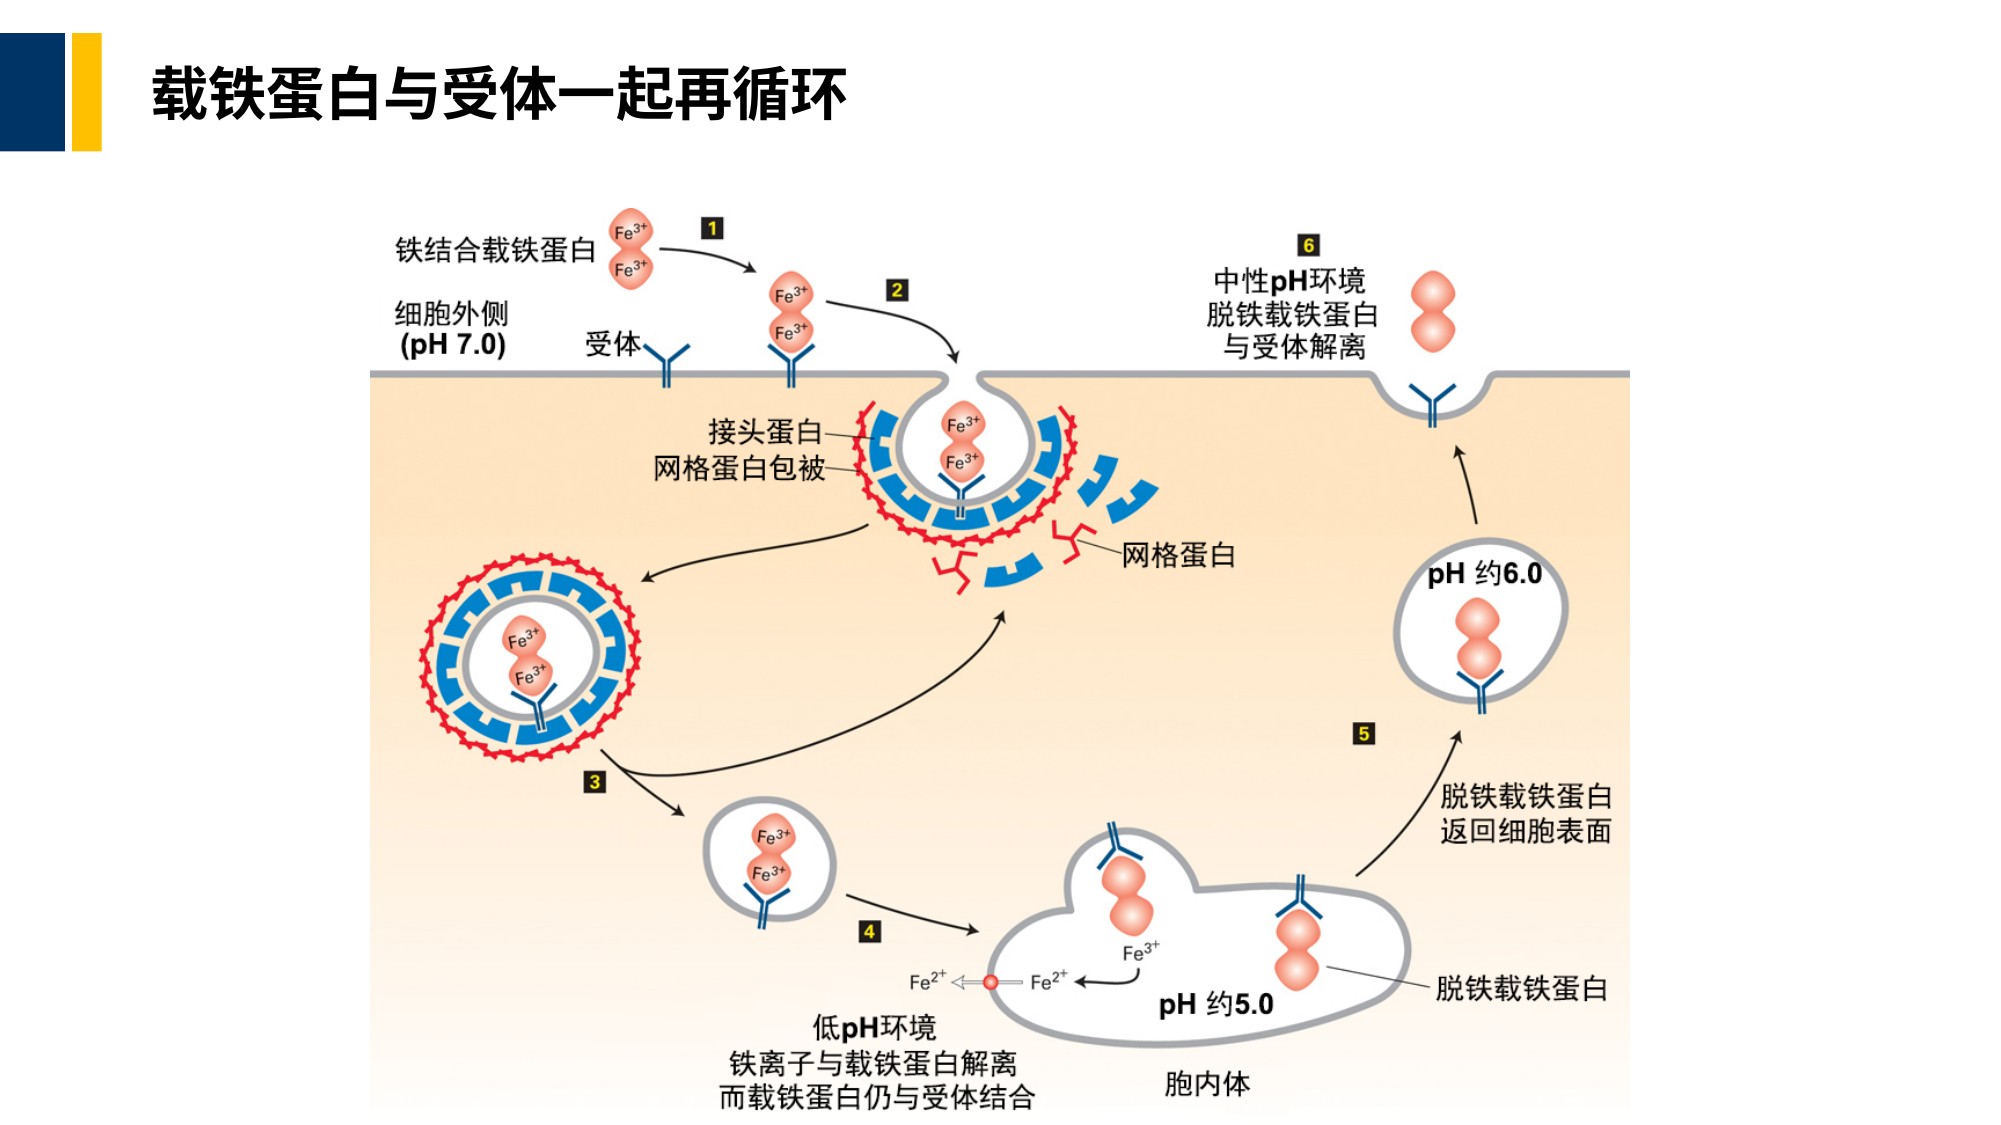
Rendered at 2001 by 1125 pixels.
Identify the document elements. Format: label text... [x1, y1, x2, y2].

picture [370, 208, 1630, 1124]
title 载铁蛋白与受体一起再循环 [135, 33, 1950, 152]
